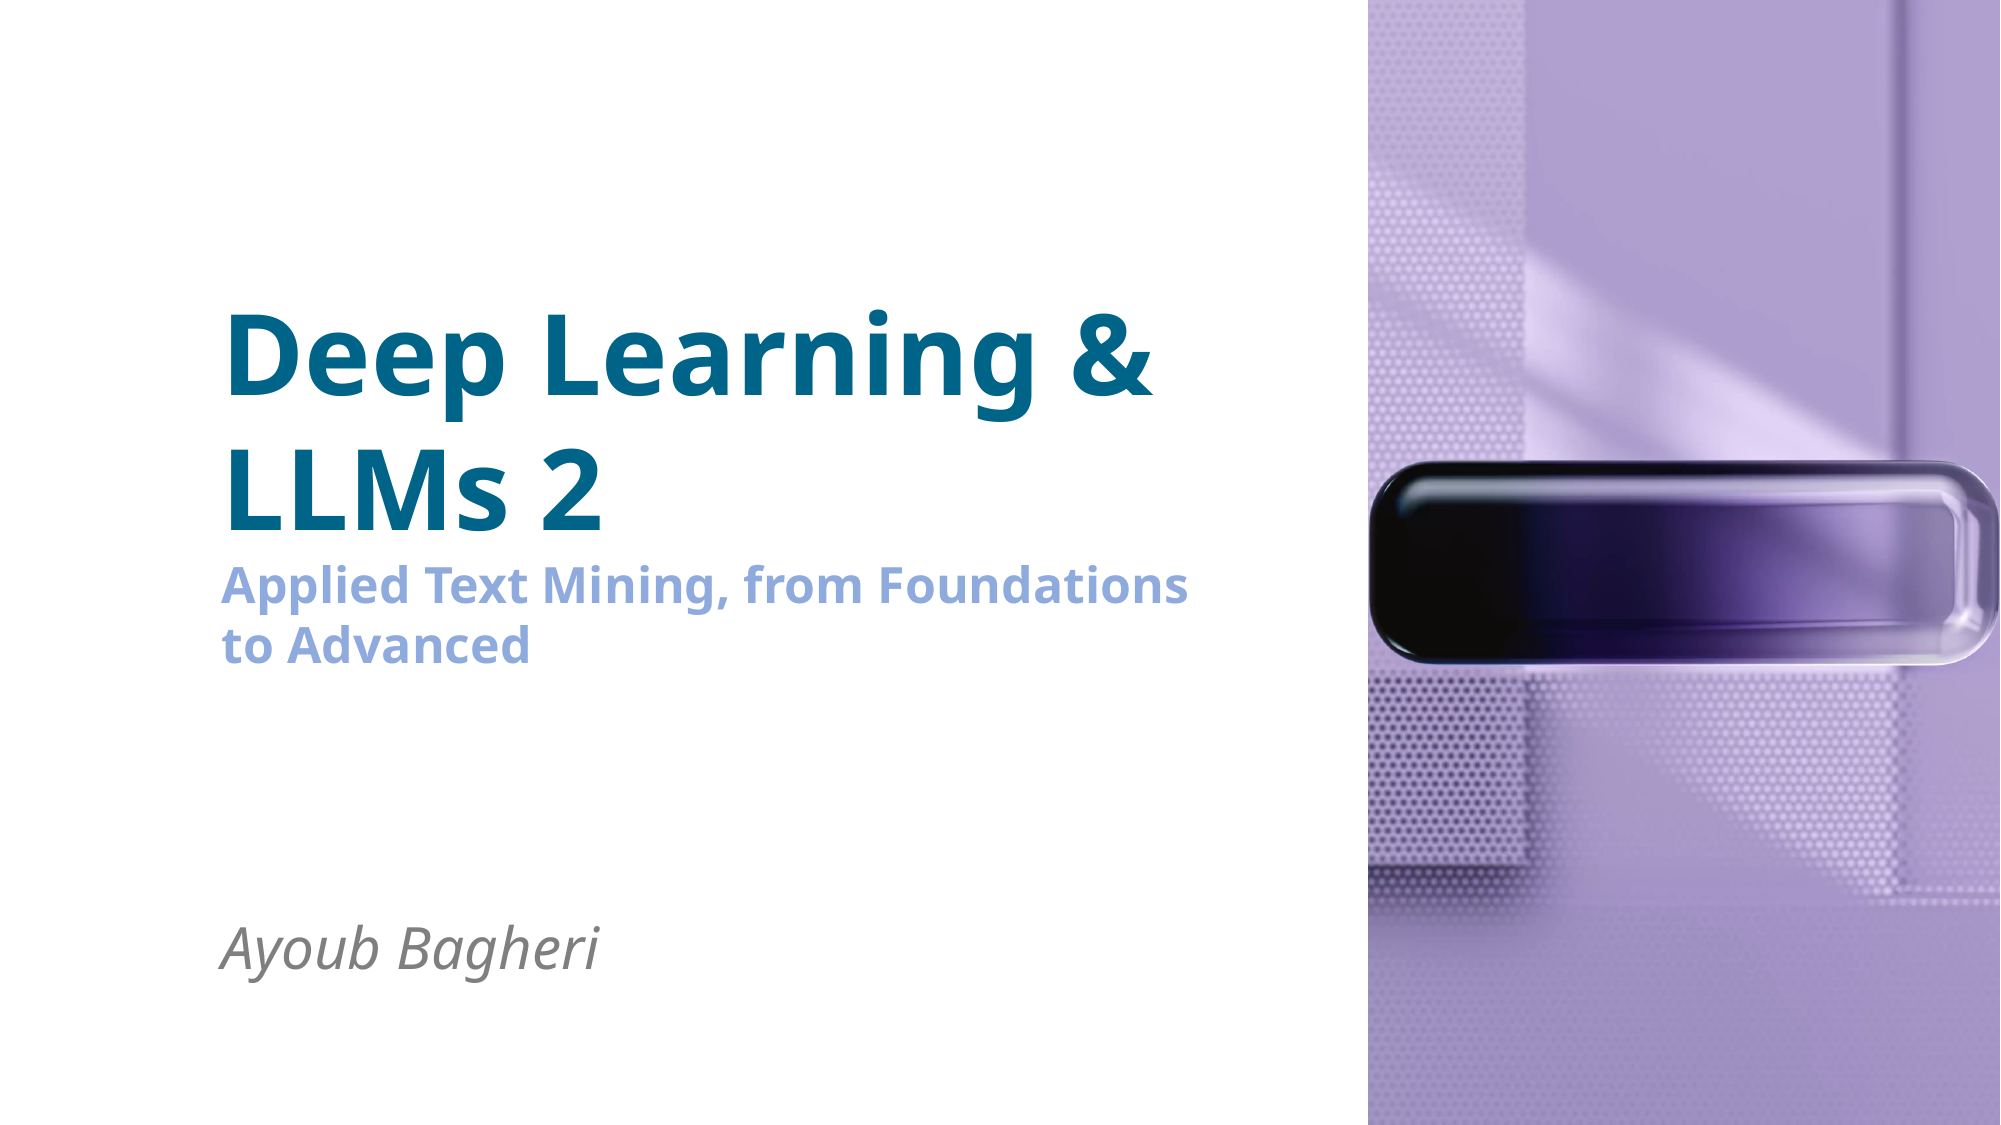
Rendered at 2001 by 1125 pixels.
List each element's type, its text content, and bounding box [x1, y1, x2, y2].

text_box Ayoub Bagheri [206, 903, 1367, 989]
text_box Deep Learning & LLMs 2 Applied Text Mining, from Foundations to Advanced [206, 275, 1251, 681]
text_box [1367, 0, 2000, 1125]
